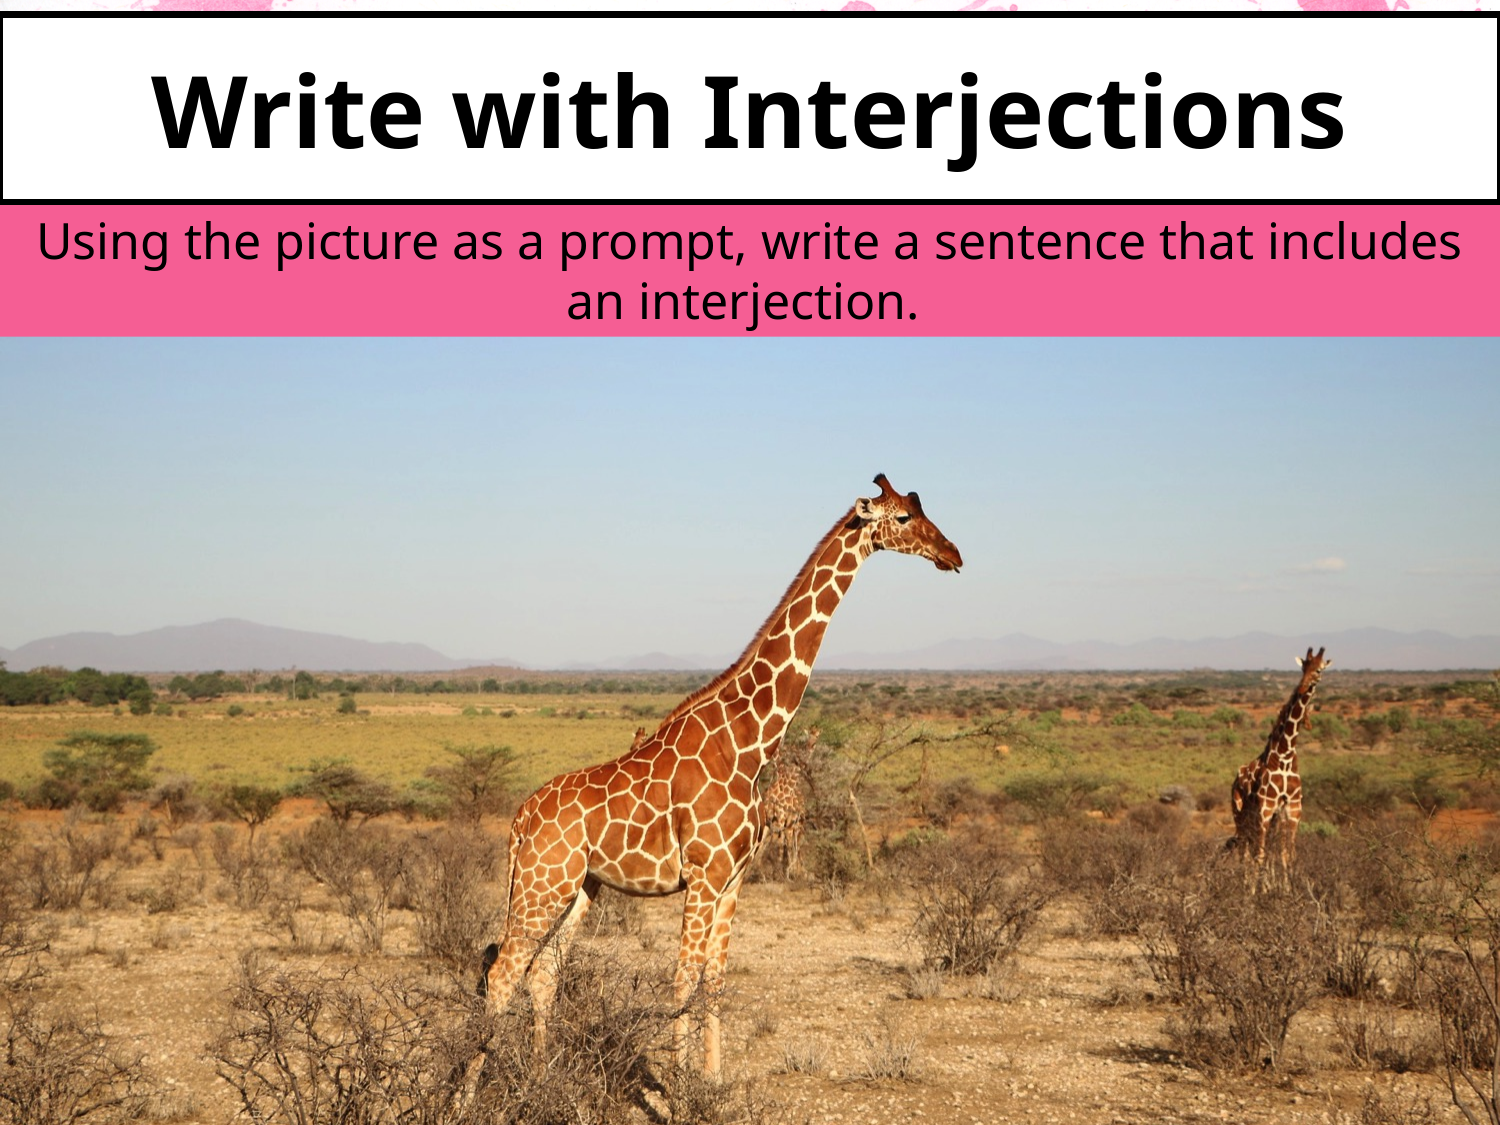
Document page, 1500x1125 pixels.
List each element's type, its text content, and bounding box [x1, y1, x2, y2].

title Write with Interjections [0, 11, 1500, 201]
picture [0, 0, 1500, 11]
picture [0, 201, 1500, 1125]
